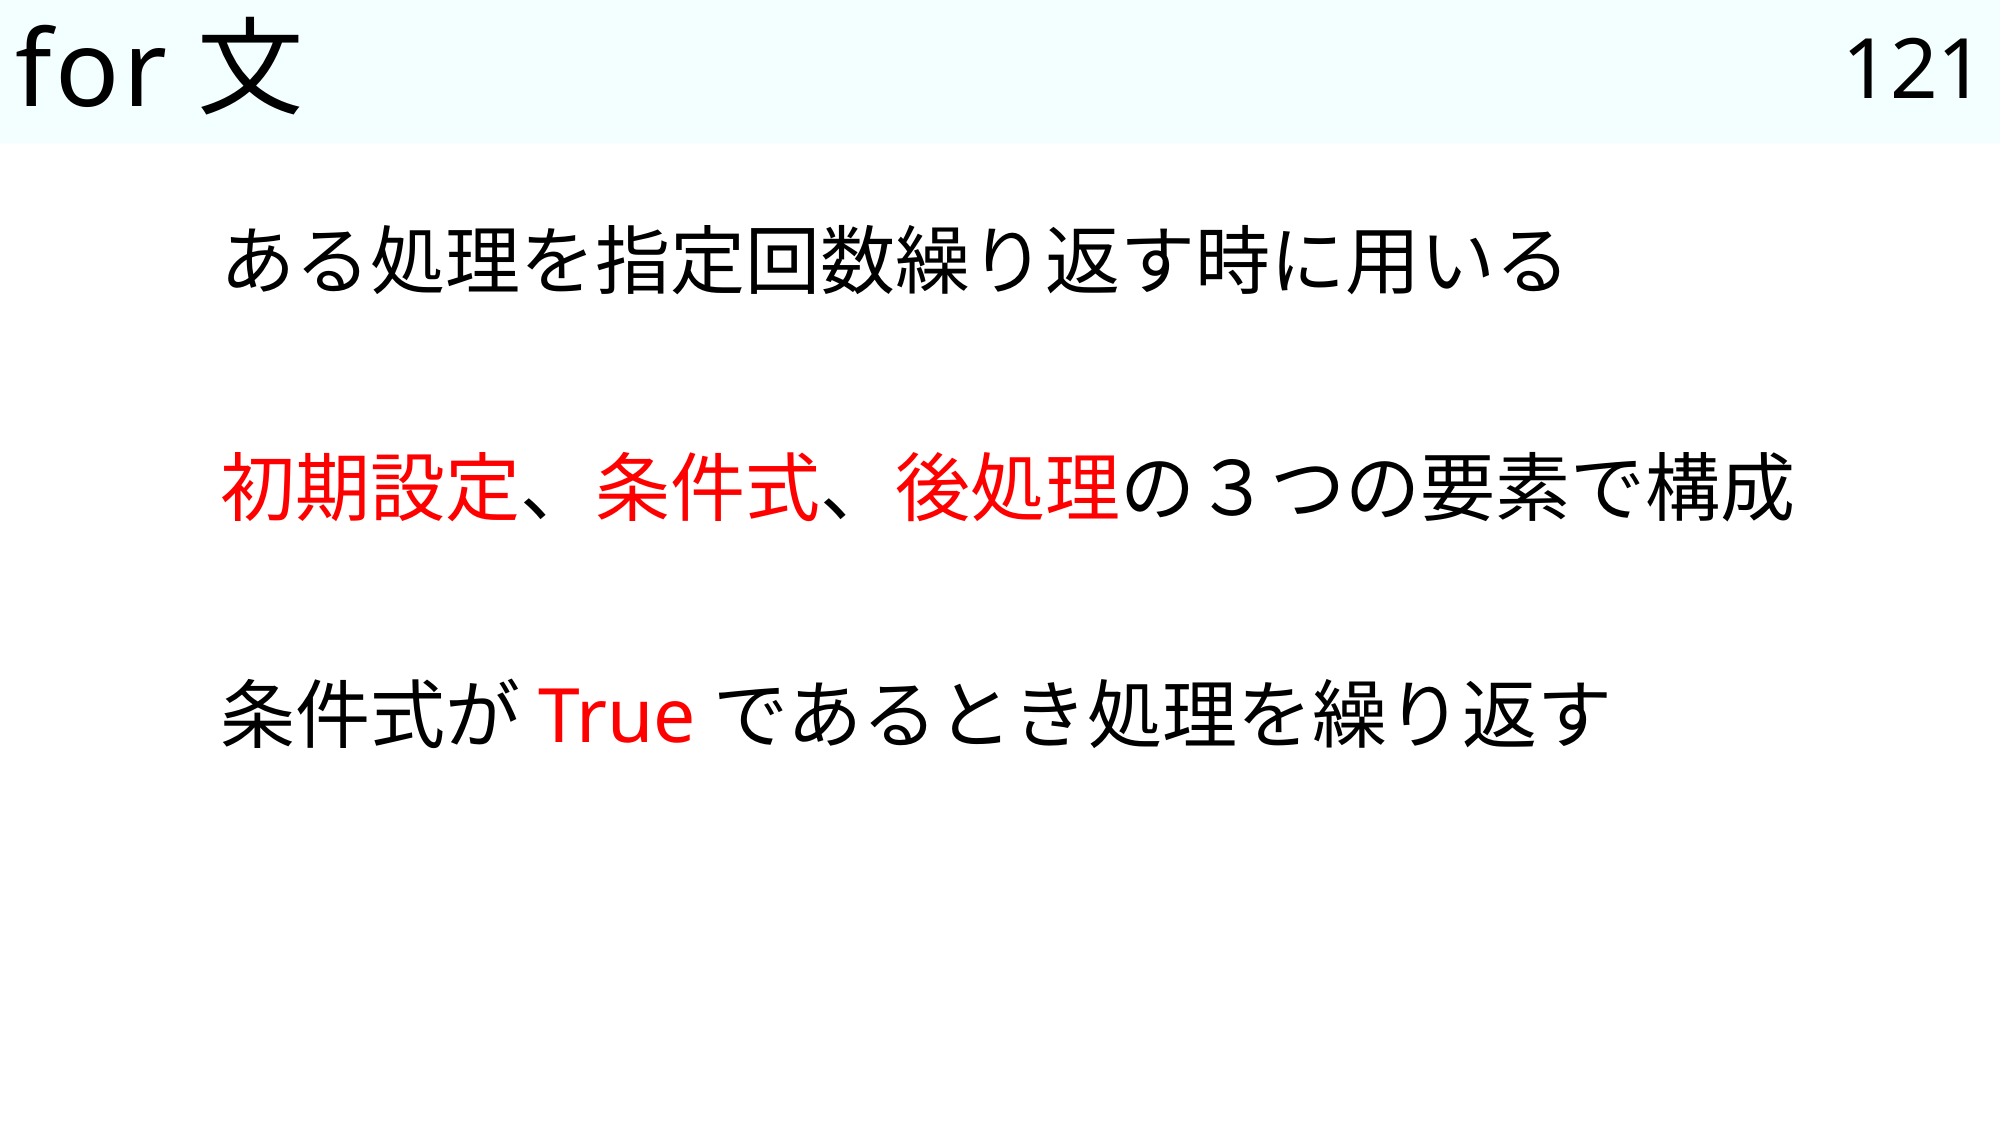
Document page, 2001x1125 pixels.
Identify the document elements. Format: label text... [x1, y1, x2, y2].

title for文 [0, 0, 1775, 144]
slide_number 121 [1775, 0, 2000, 144]
list ある処理を指定回数繰り返す時に用いる 初期設定、条件式、後処理の３つの要素で構成 条件式がTrueであるとき処理を繰り返す [205, 196, 1875, 965]
